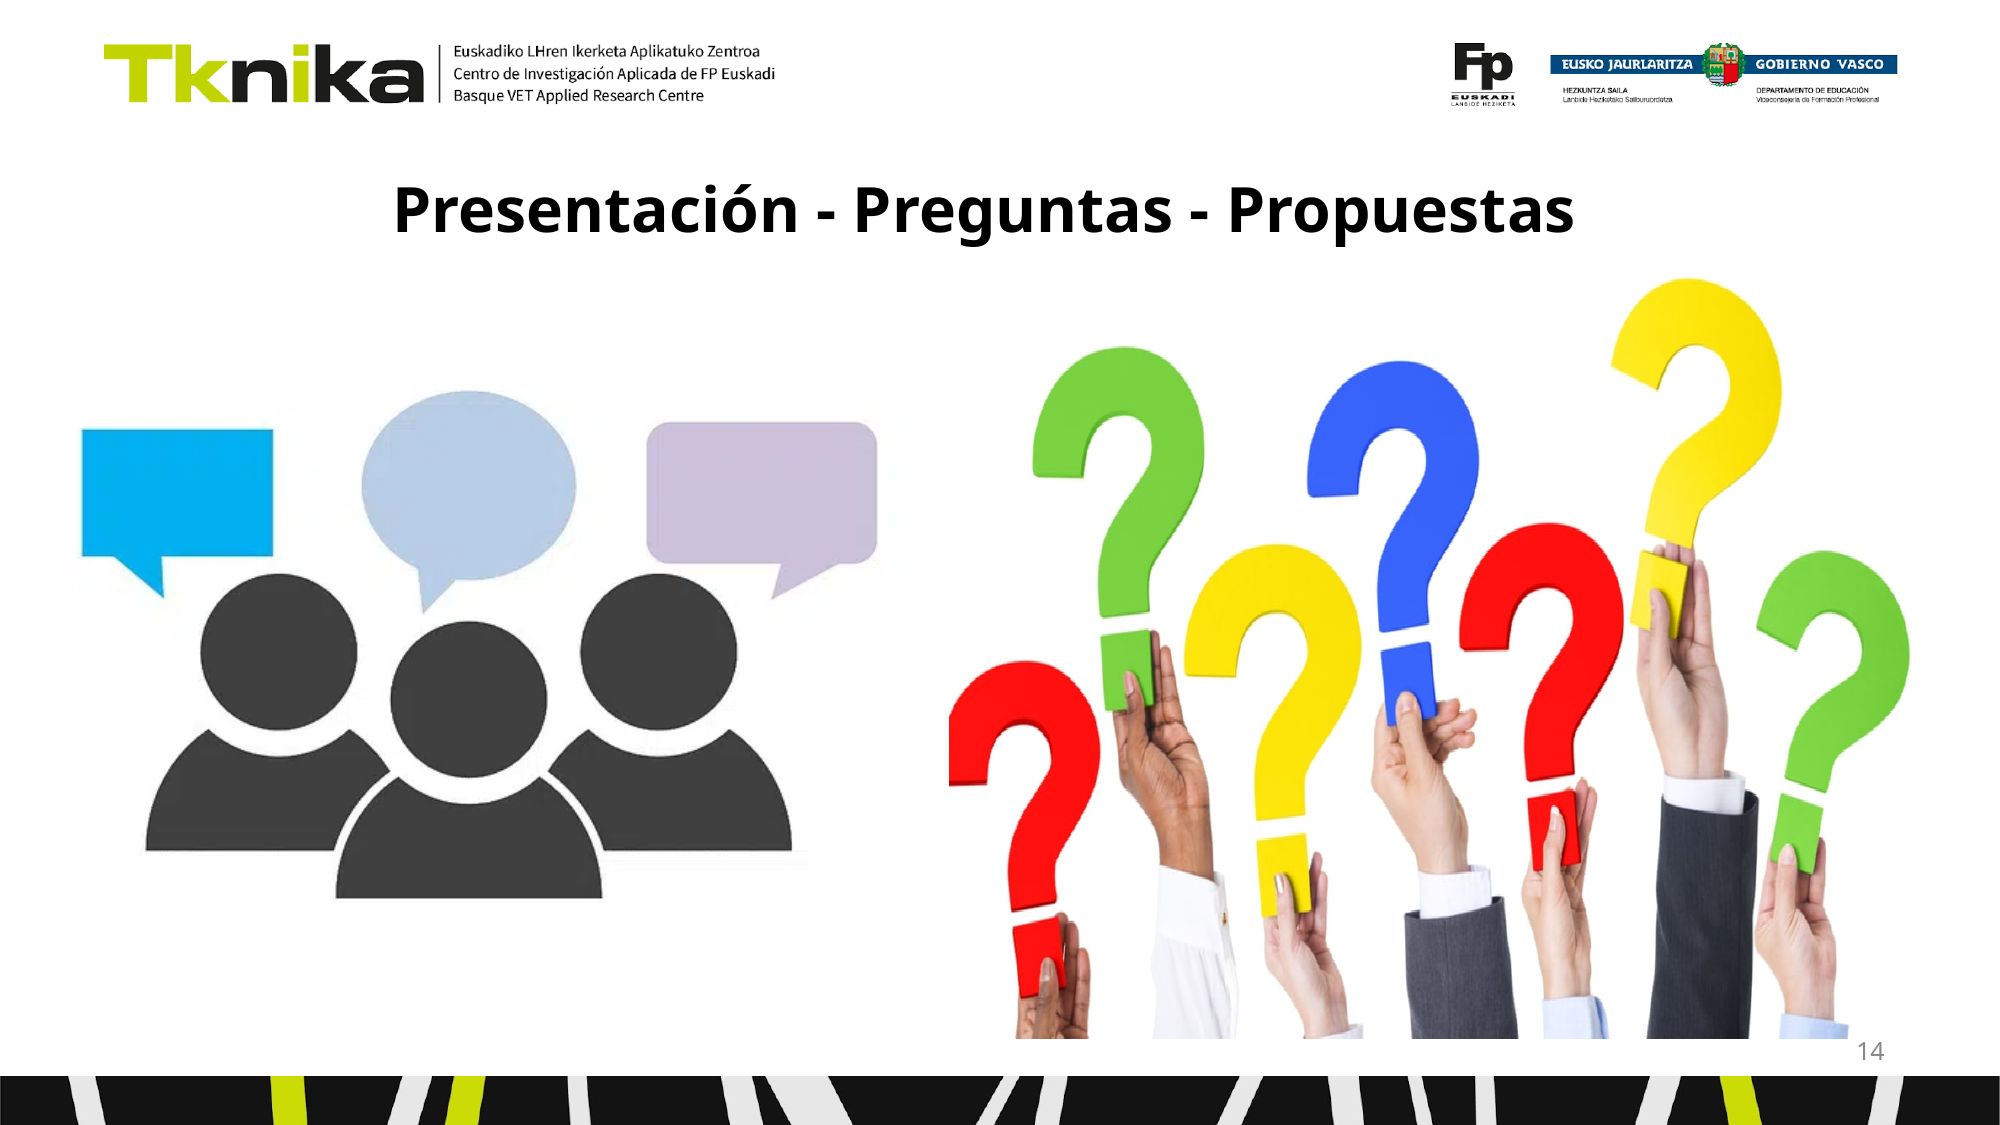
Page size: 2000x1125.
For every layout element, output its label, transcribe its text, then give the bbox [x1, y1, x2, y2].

picture [0, 1076, 2000, 1125]
picture [102, 42, 1898, 106]
slide_number ‹#› [1433, 1047, 1900, 1083]
title Presentación - Preguntas - Propuestas [69, 136, 1901, 278]
picture [19, 270, 1944, 1039]
